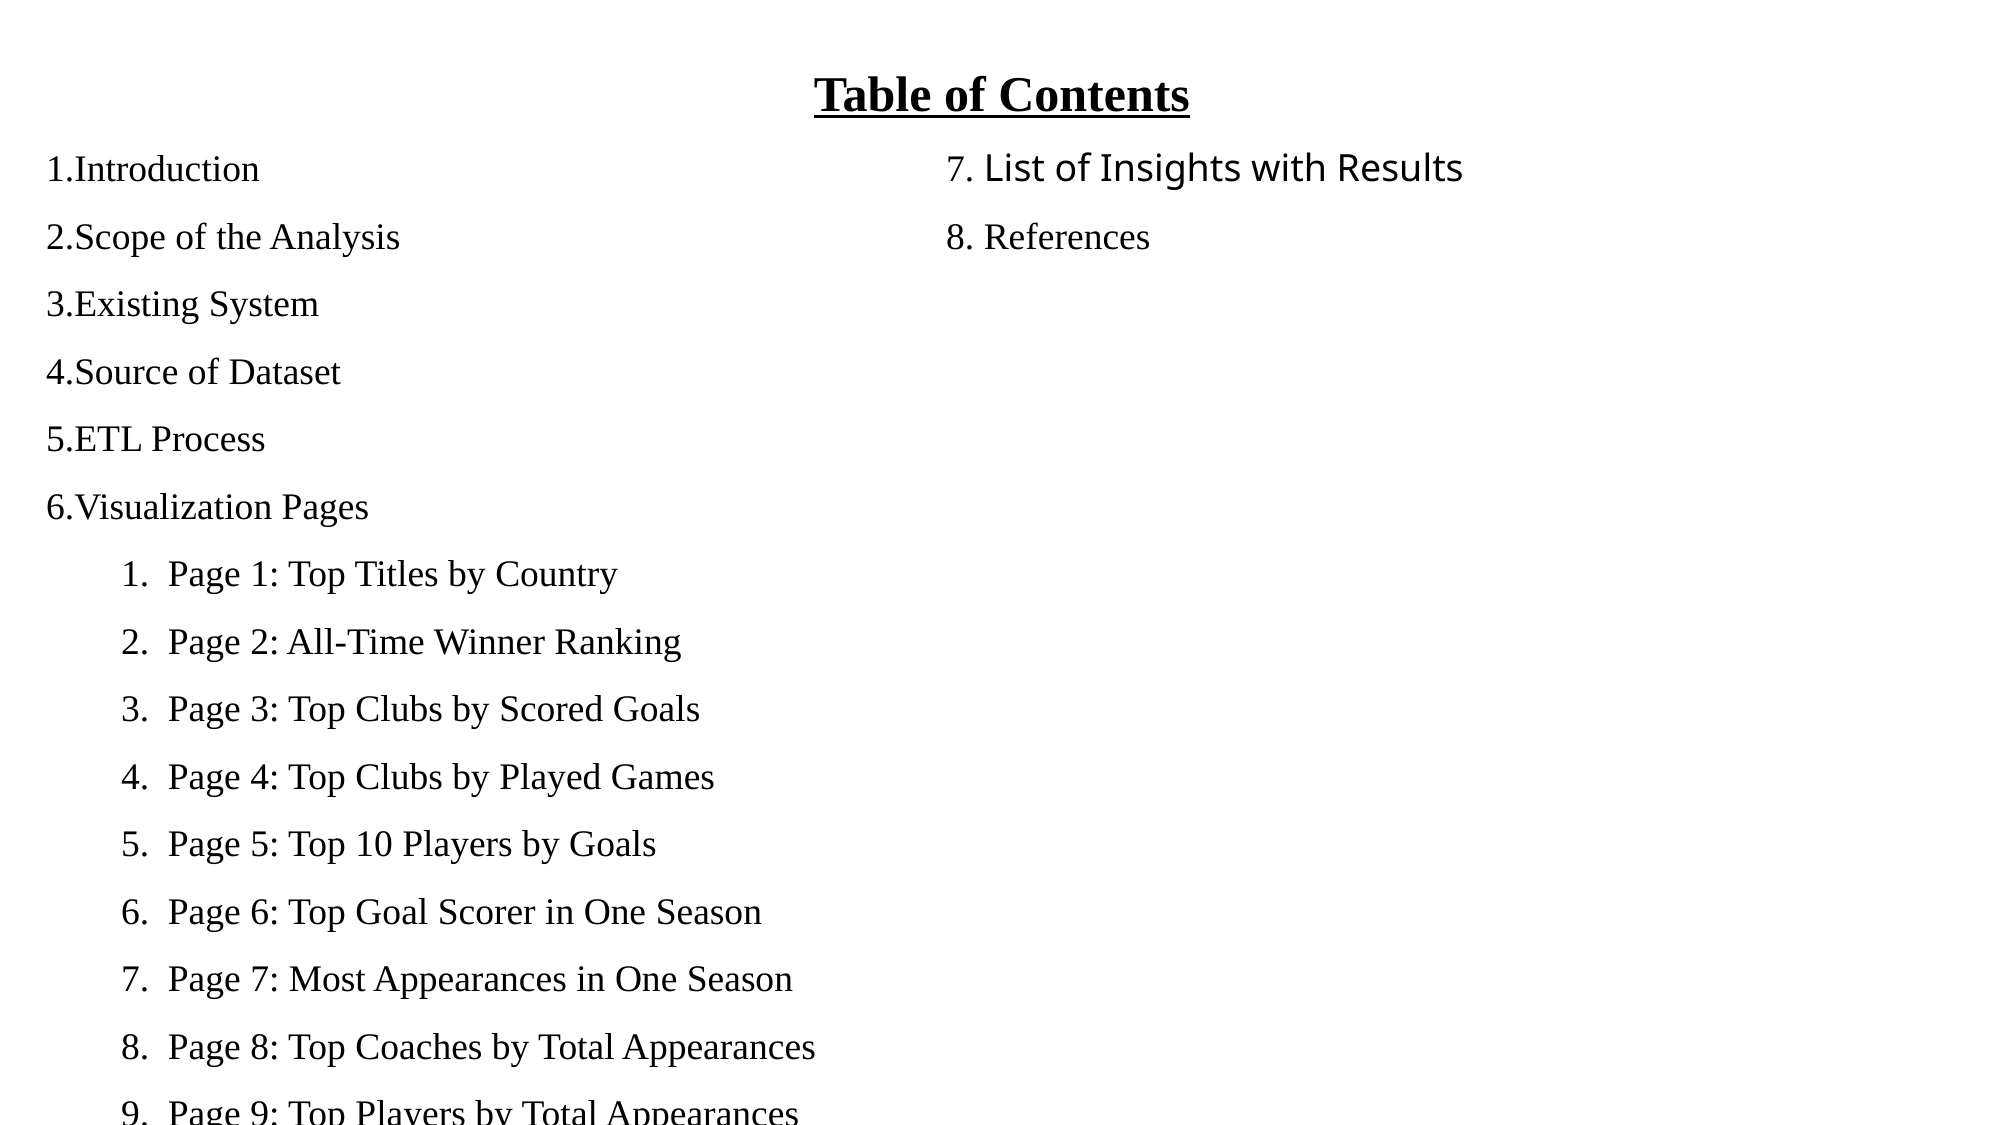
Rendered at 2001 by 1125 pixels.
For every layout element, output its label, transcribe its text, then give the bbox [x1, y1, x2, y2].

text_box Table of Contents Introduction 7. List of Insights with Results Scope of the Analysis 8. References Existing System Source of Dataset ETL Process Visualization Pages Page 1: Top Titles by Country Page 2: All-Time Winner Ranking Page 3: Top Clubs by Scored Goals Page 4: Top Clubs by Played Games Page 5: Top 10 Players by Goals Page 6: Top Goal Scorer in One Season Page 7: Most Appearances in One Season Page 8: Top Coaches by Total Appearances Page 9: Top Players by Total Appearances [31, 24, 1973, 1125]
